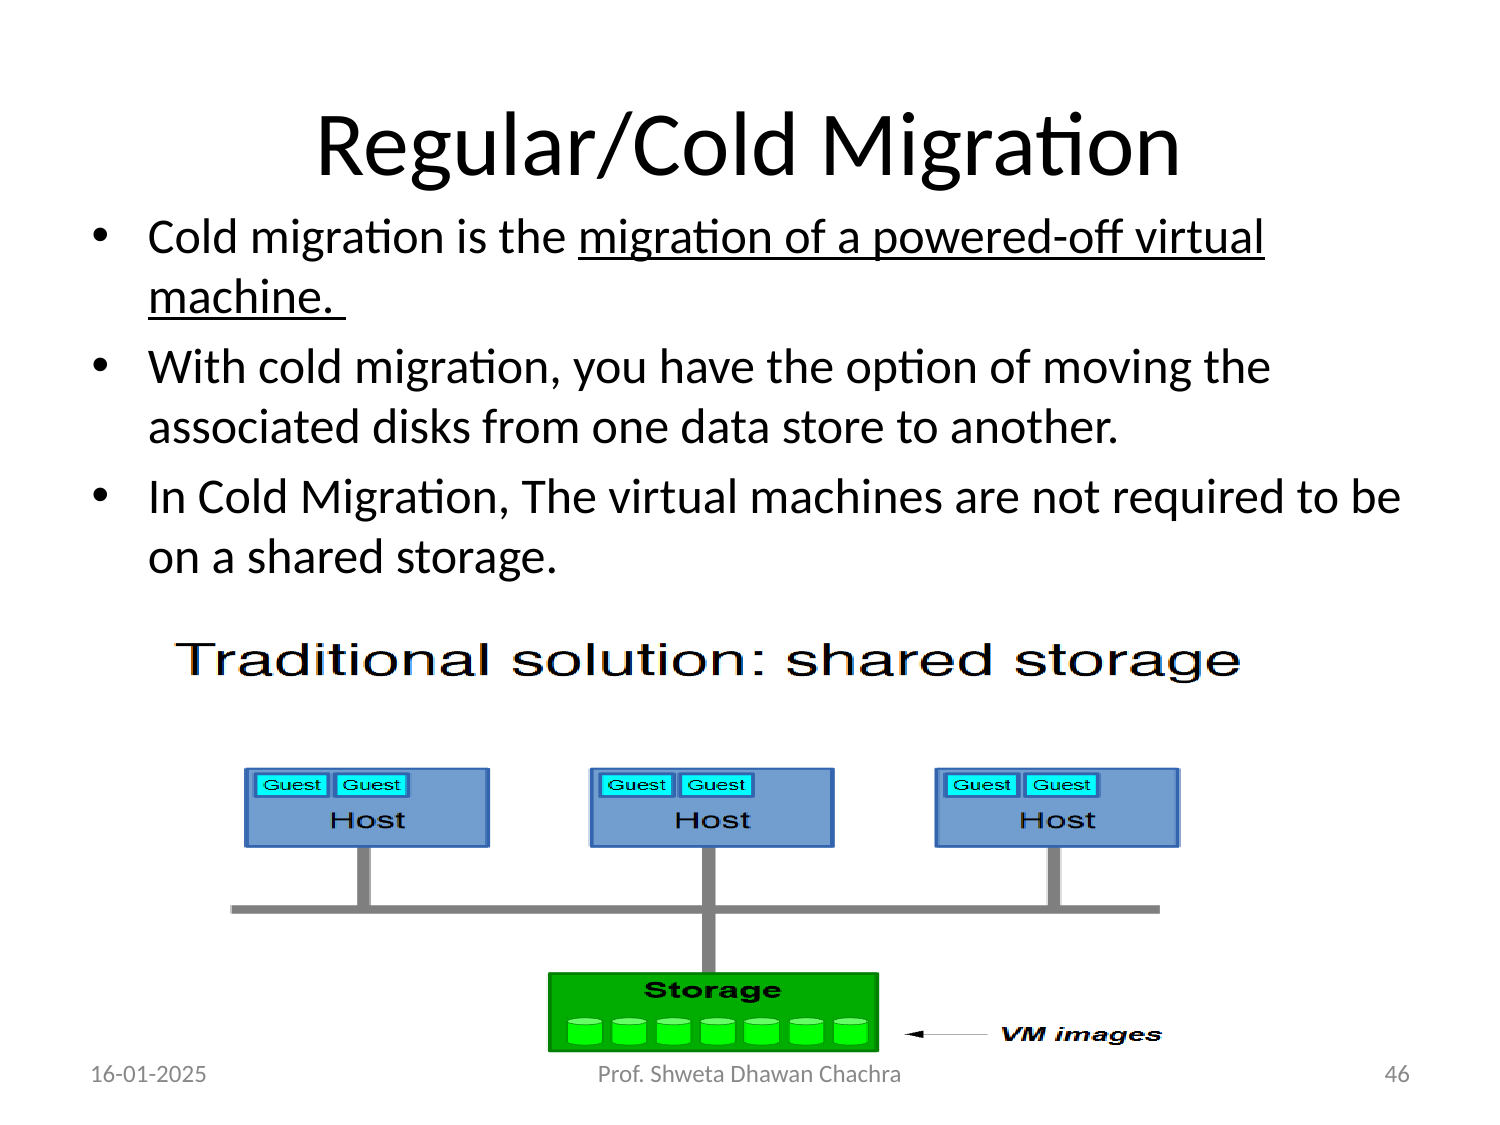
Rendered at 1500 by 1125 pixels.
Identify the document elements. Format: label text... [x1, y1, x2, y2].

picture [170, 633, 1260, 1059]
slide_number ‹#› [1074, 1042, 1425, 1103]
footer Prof. Shweta Dhawan Chachra [512, 1066, 988, 1103]
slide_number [75, 1042, 425, 1103]
title Regular/Cold Migration [75, 45, 1425, 233]
list Cold migration is the migration of a powered-off virtual machine. With cold migration, you have the option of moving the associated disks from one data store to another. In Cold Migration, The virtual machines are not required to be on a shared storage. [76, 196, 1427, 939]
